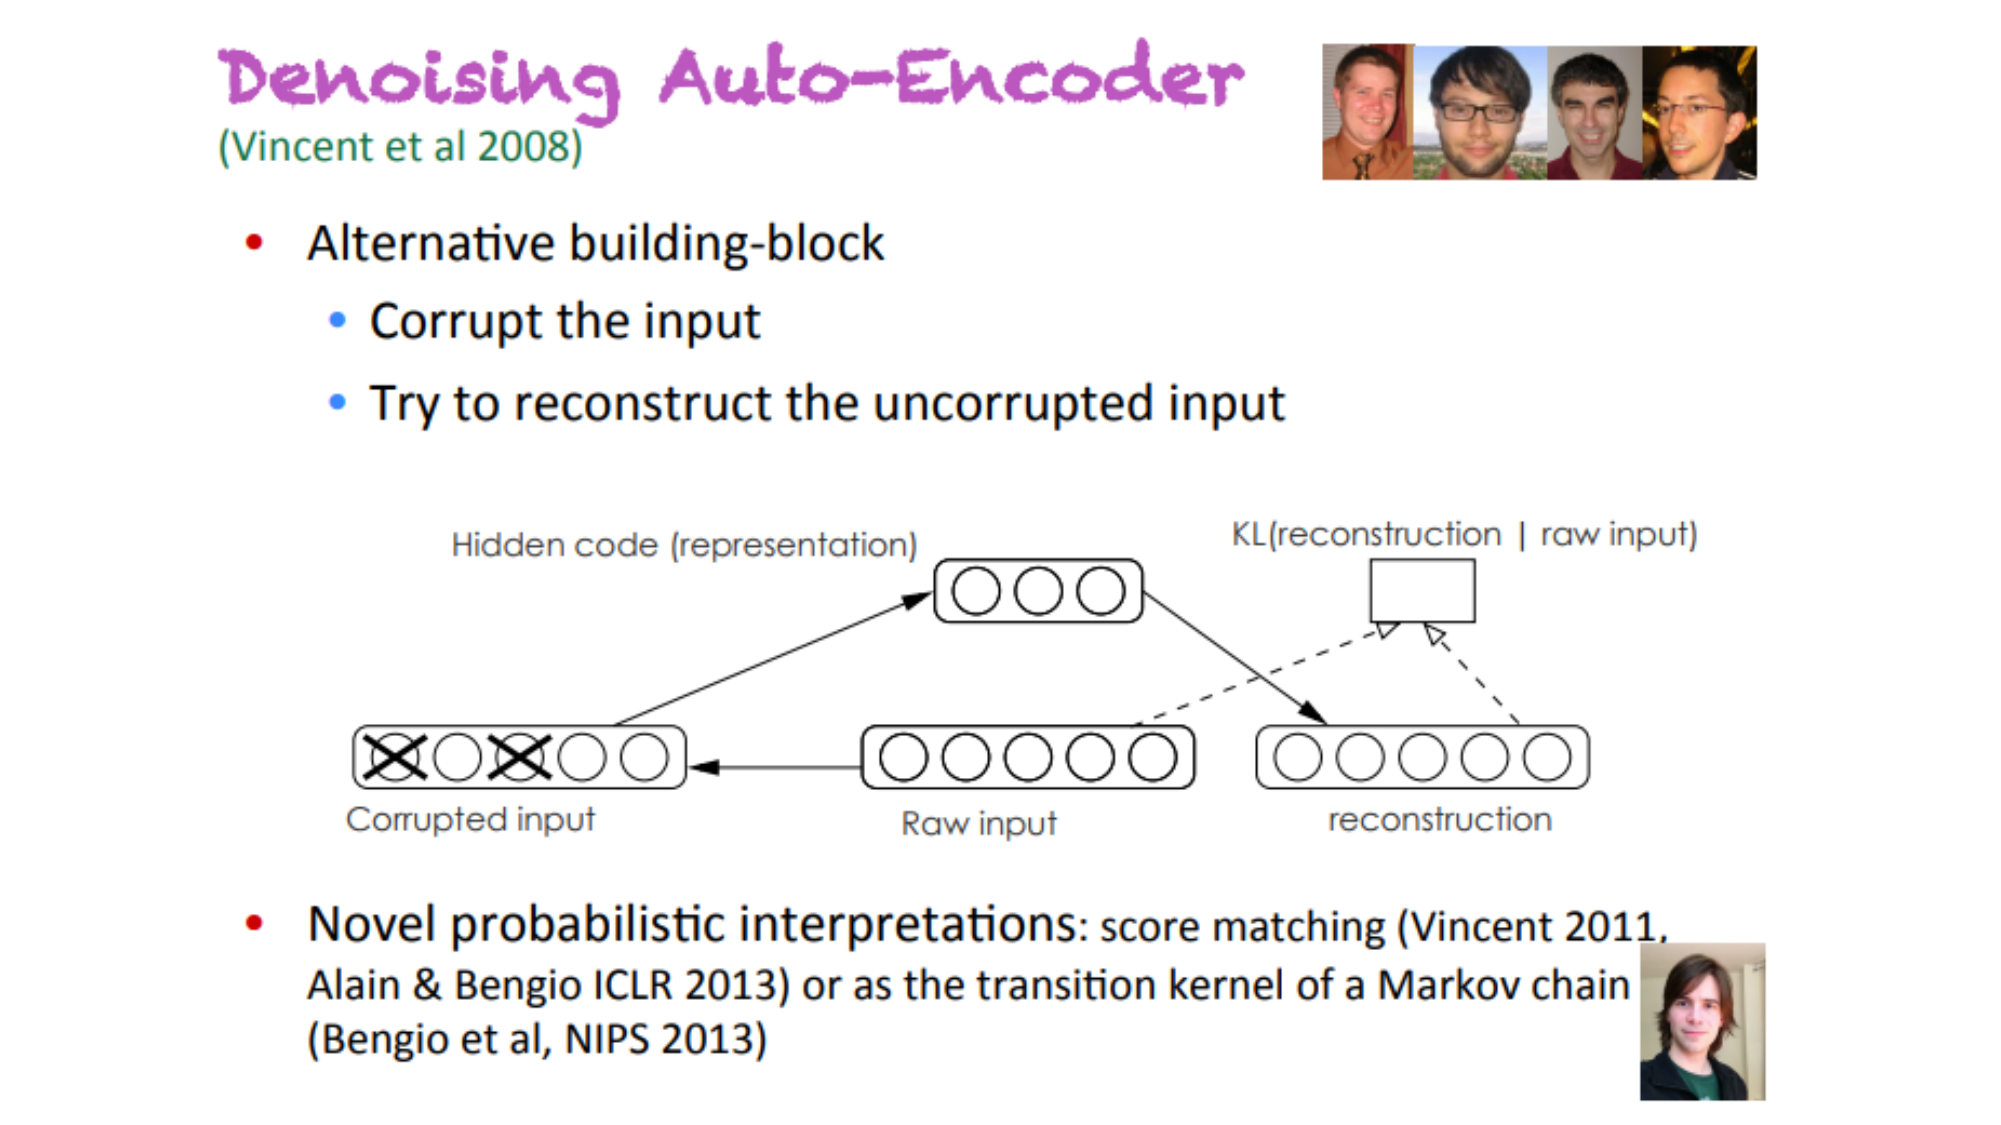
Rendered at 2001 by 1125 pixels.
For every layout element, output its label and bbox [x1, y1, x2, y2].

picture [197, 0, 1803, 1125]
